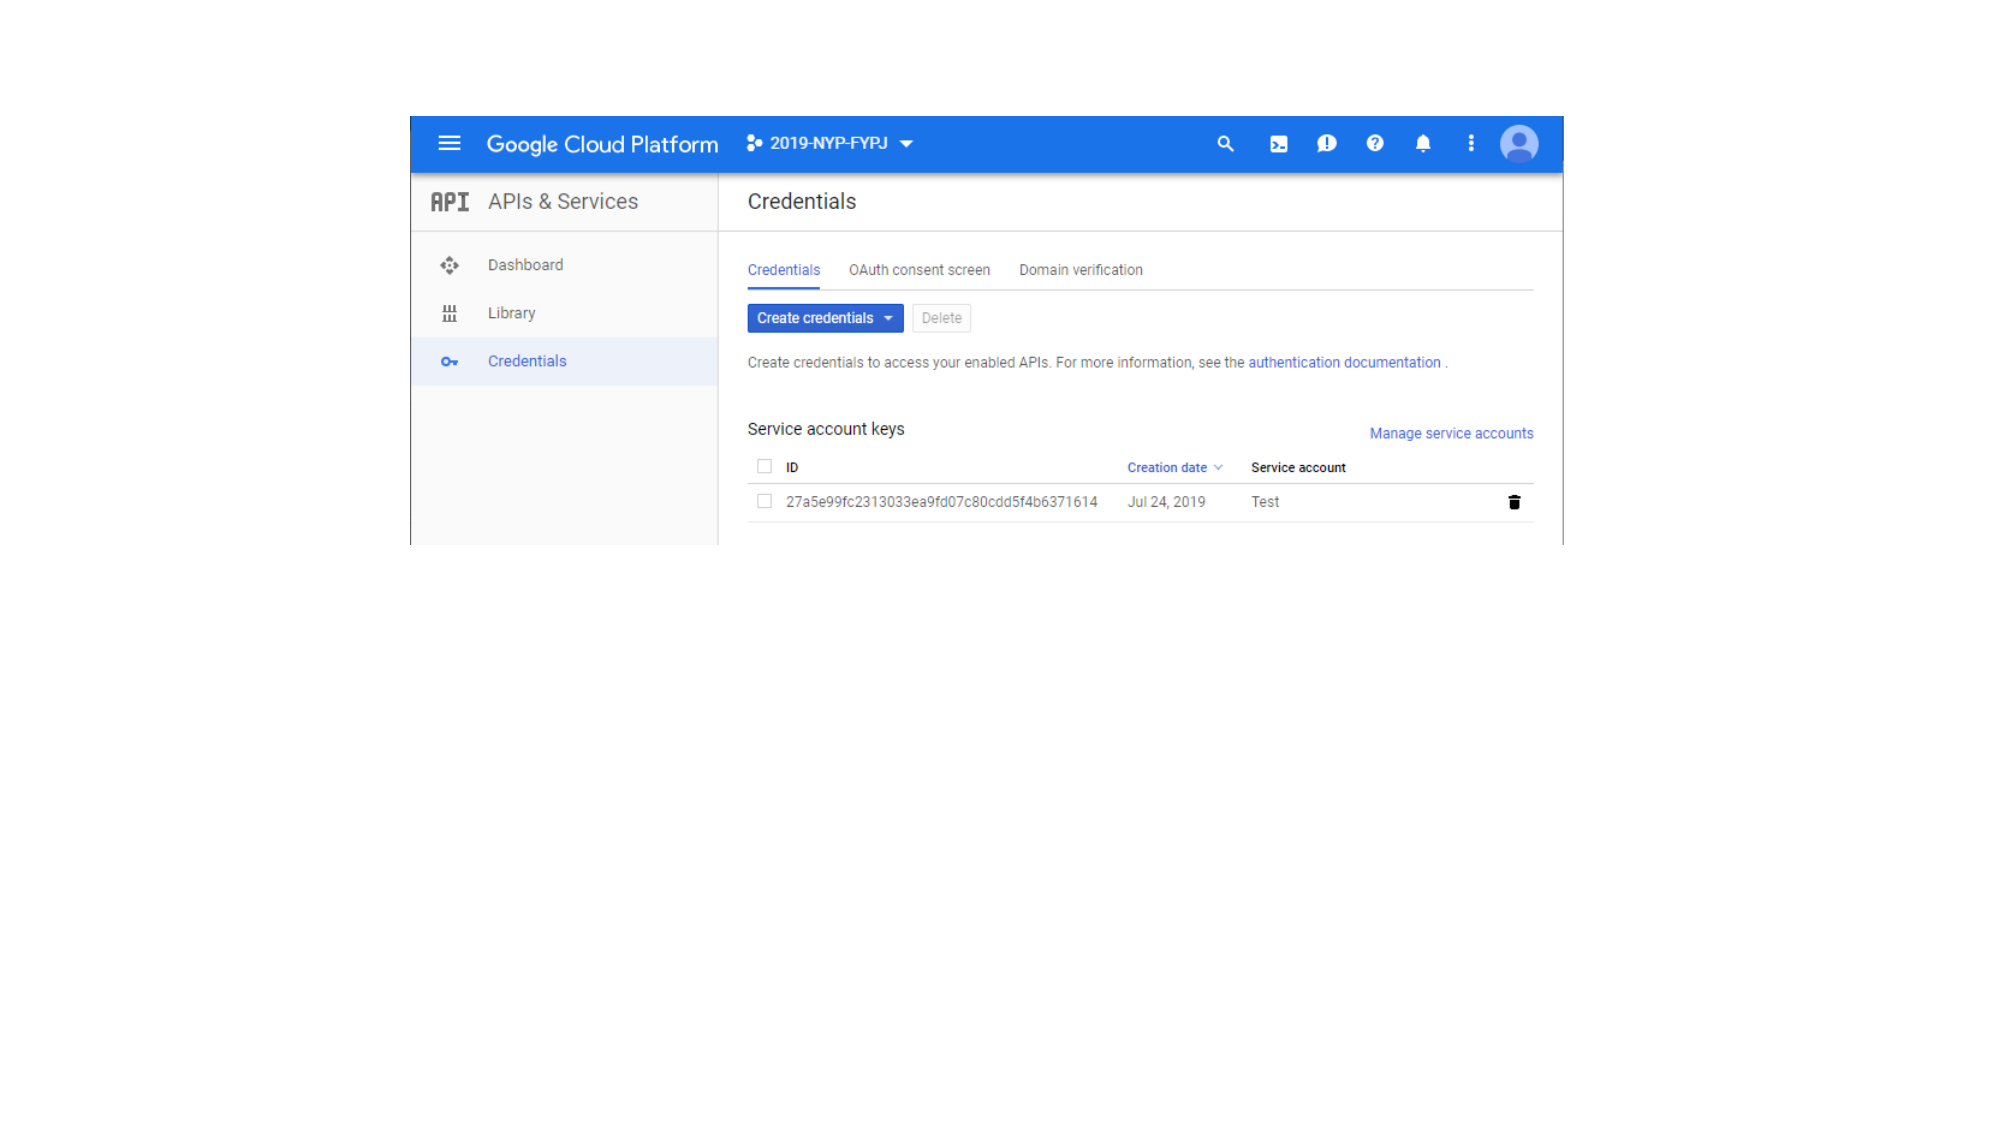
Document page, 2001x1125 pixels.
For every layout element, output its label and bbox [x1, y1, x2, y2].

picture [410, 116, 1564, 545]
